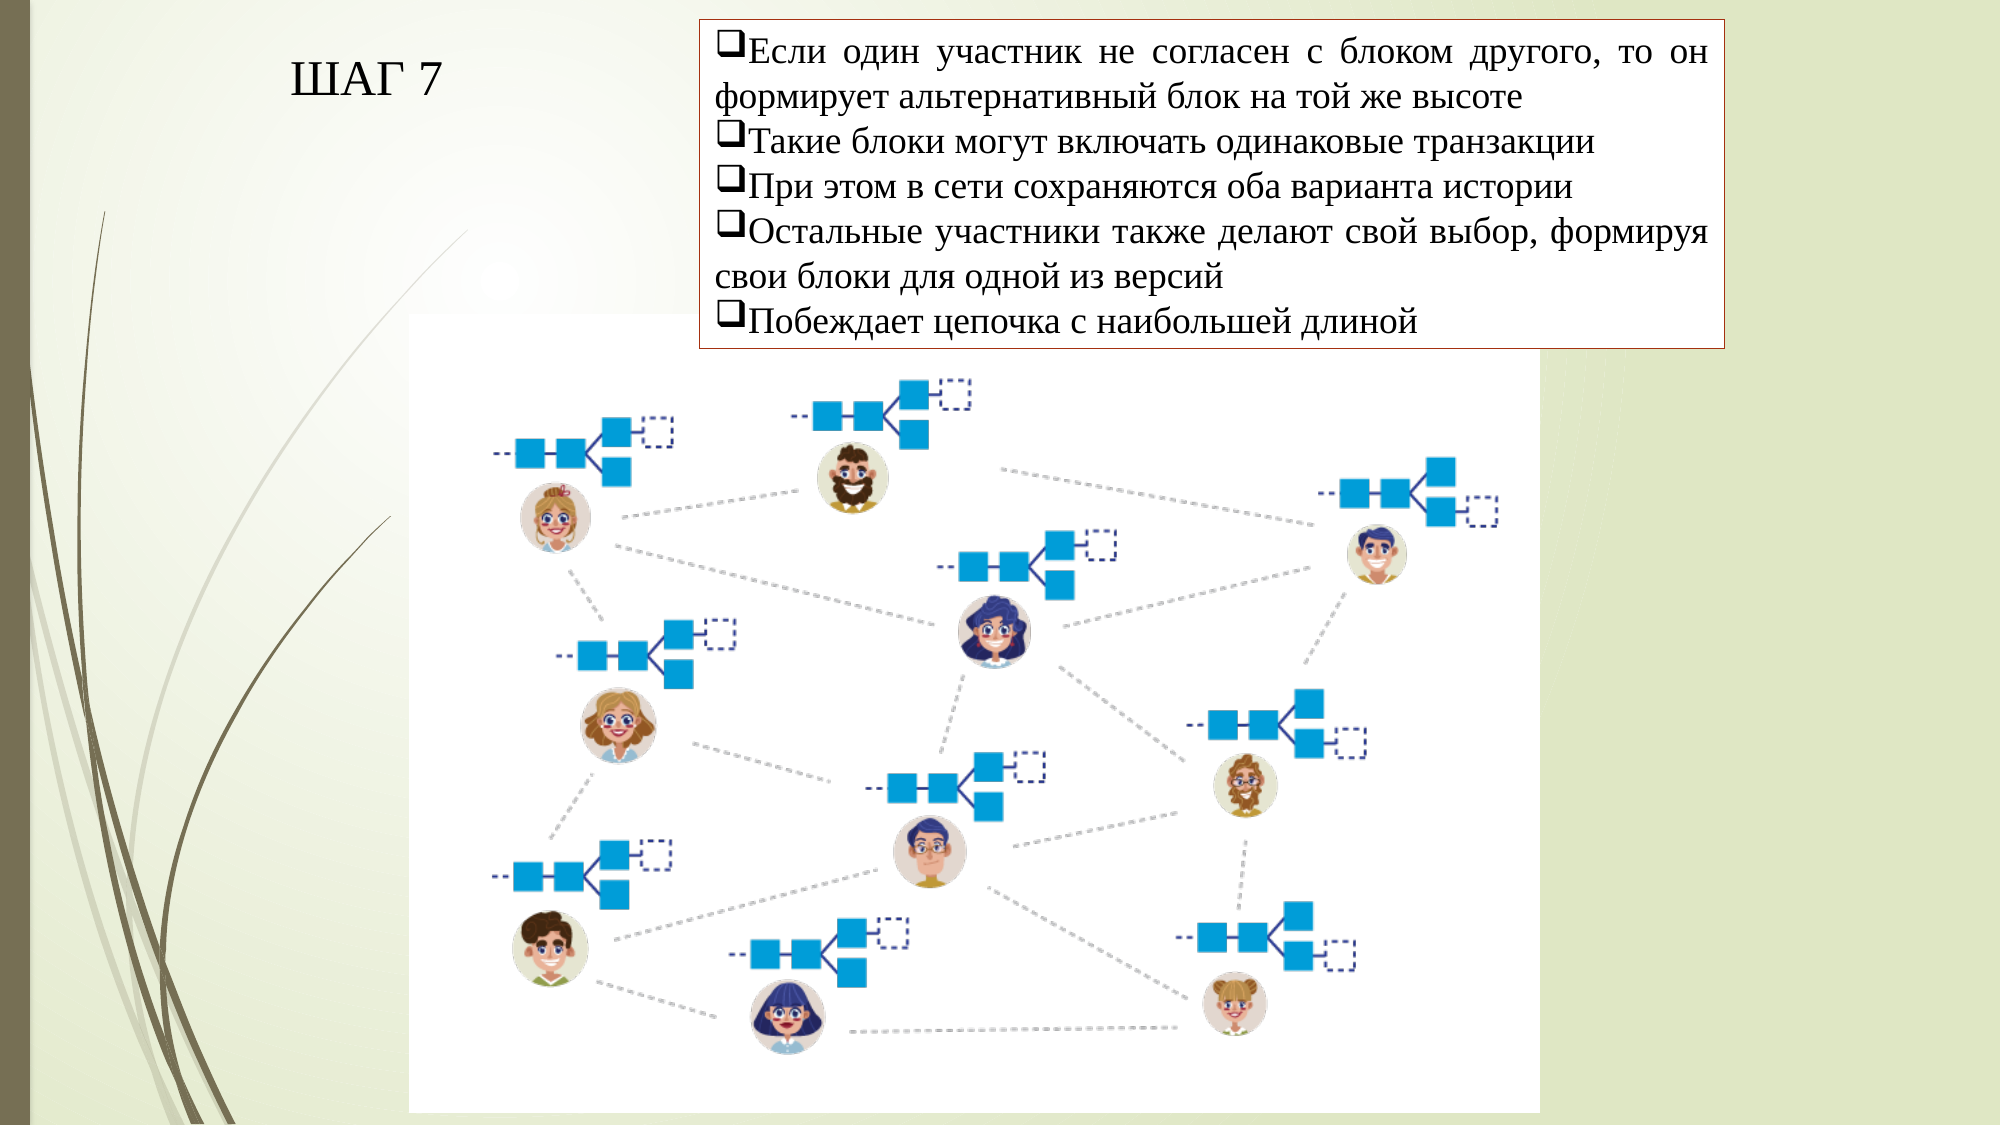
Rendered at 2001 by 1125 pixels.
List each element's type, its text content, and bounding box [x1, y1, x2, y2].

text_box ШАГ 7 [275, 30, 699, 136]
picture [409, 314, 1540, 1114]
text_box Если один участник не согласен с блоком другого, то он формирует альтернативный блок на той же высоте Такие блоки могут включать одинаковые транзакции При этом в сети сохраняются оба варианта истории Остальные участники также делают свой выбор, формируя свои блоки для одной из версий Побеждает цепочка с наибольшей длиной [699, 19, 1725, 349]
